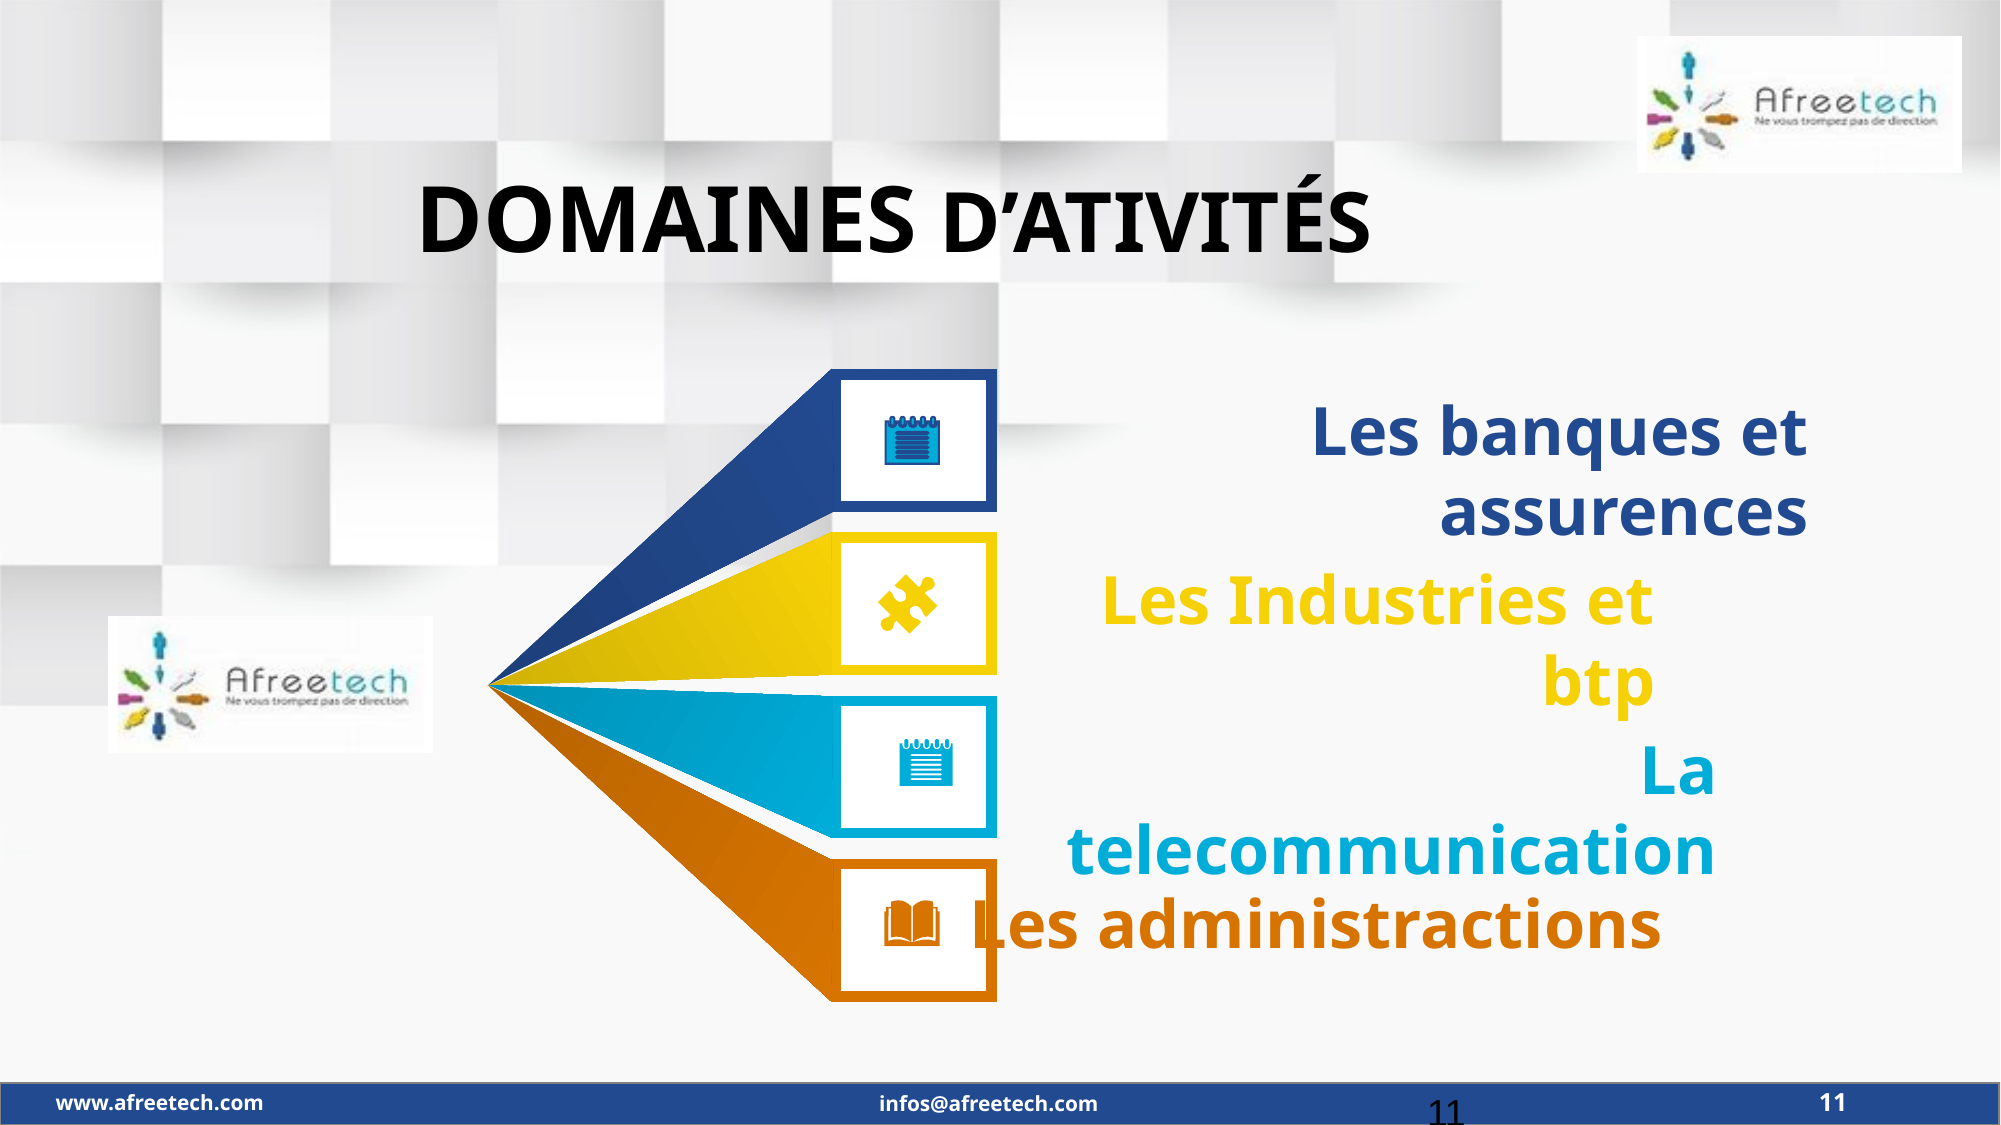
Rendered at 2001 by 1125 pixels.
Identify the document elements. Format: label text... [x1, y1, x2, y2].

text_box La telecommunication [1040, 720, 1736, 896]
text_box DOMAINES D’ATIVITÉS [222, 156, 1388, 275]
text_box Les banques et assurences [993, 381, 1827, 557]
picture [0, 0, 2001, 1082]
text_box Les Industries et btp [992, 550, 1674, 726]
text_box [486, 368, 992, 1001]
text_box 11 [1412, 1081, 1863, 1125]
text_box Les administractions [992, 874, 1681, 970]
